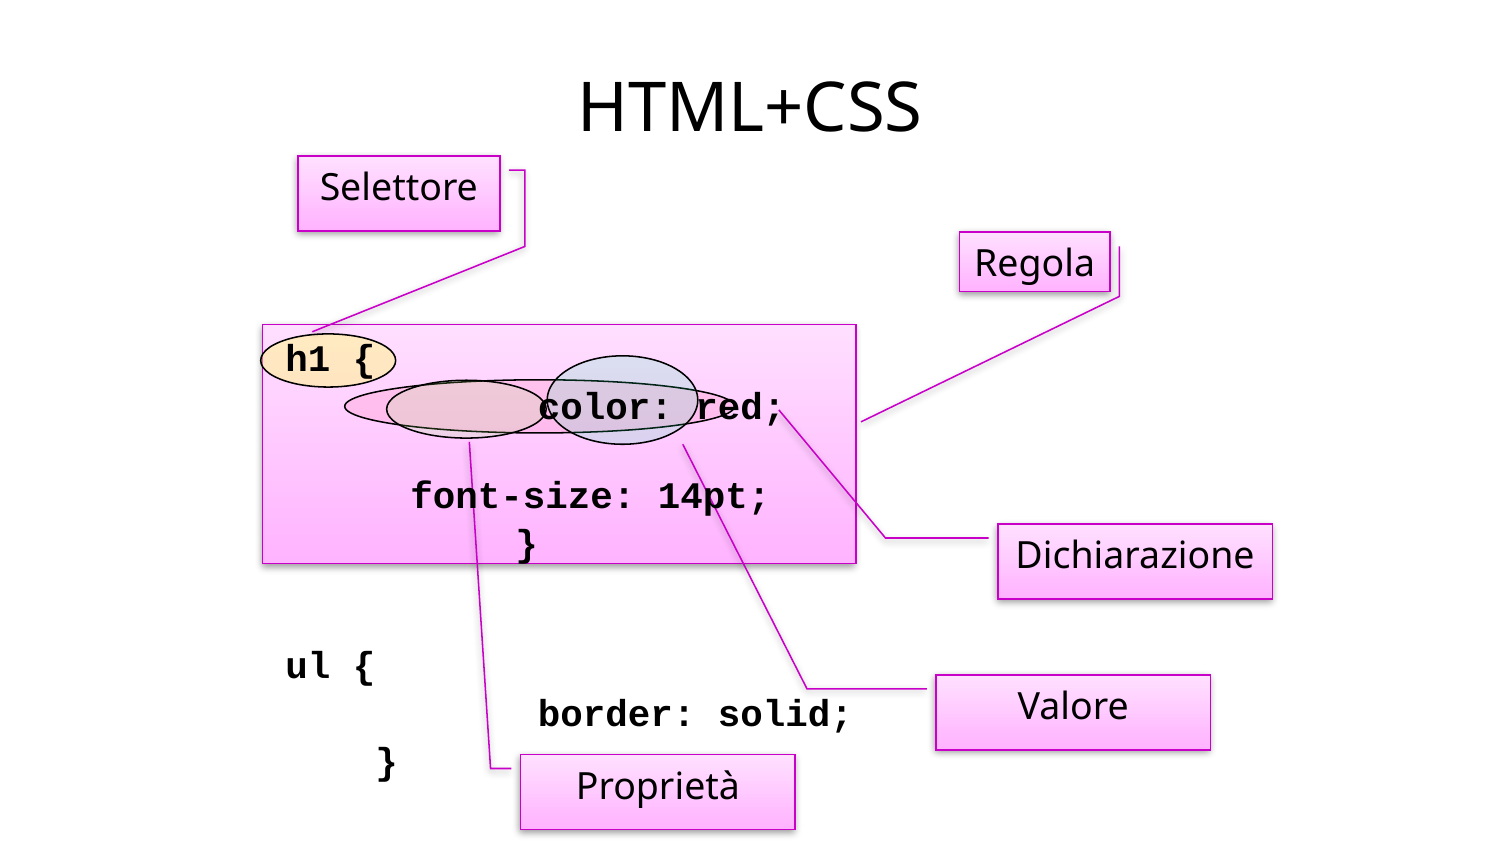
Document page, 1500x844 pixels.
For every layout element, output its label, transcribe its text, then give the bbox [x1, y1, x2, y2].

title HTML+CSS [75, 33, 1425, 175]
list h1 { color: red; font-size: 14pt; } ul { border: solid; } [214, 175, 1313, 821]
text_box Proprietà [520, 821, 796, 830]
